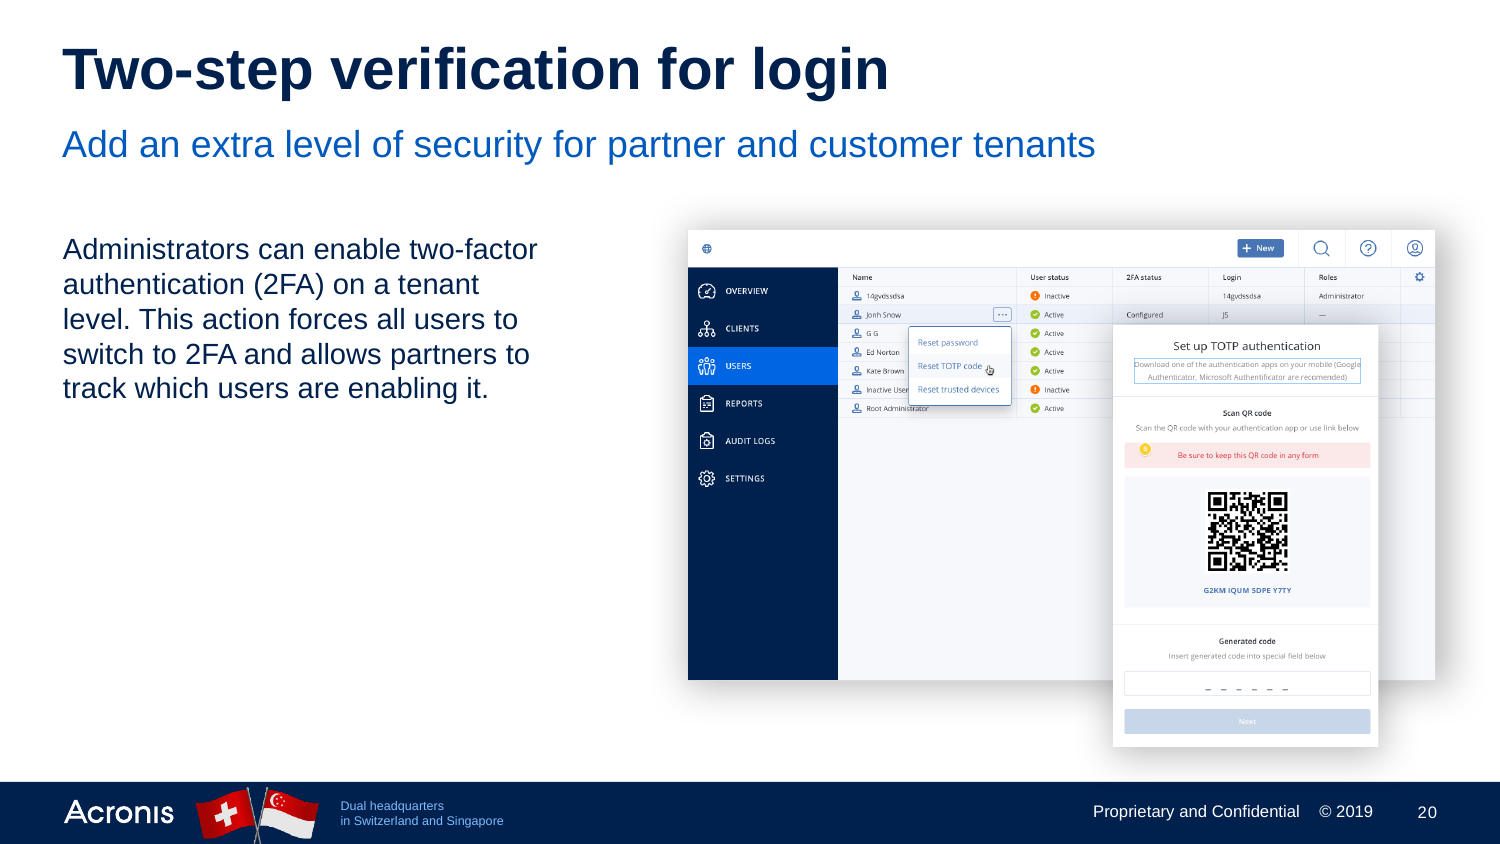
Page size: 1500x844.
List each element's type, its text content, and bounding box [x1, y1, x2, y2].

picture [1113, 325, 1379, 747]
text_box Add an extra level of security for partner and customer tenants [47, 112, 1391, 173]
title Two-step verification for login [62, 38, 1436, 156]
picture [195, 787, 319, 844]
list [687, 229, 1436, 681]
text_box Administrators can enable two-factor authentication (2FA) on a tenant level. This action forces all users to switch to 2FA and allows partners to track which users are enabling it. [62, 230, 548, 509]
